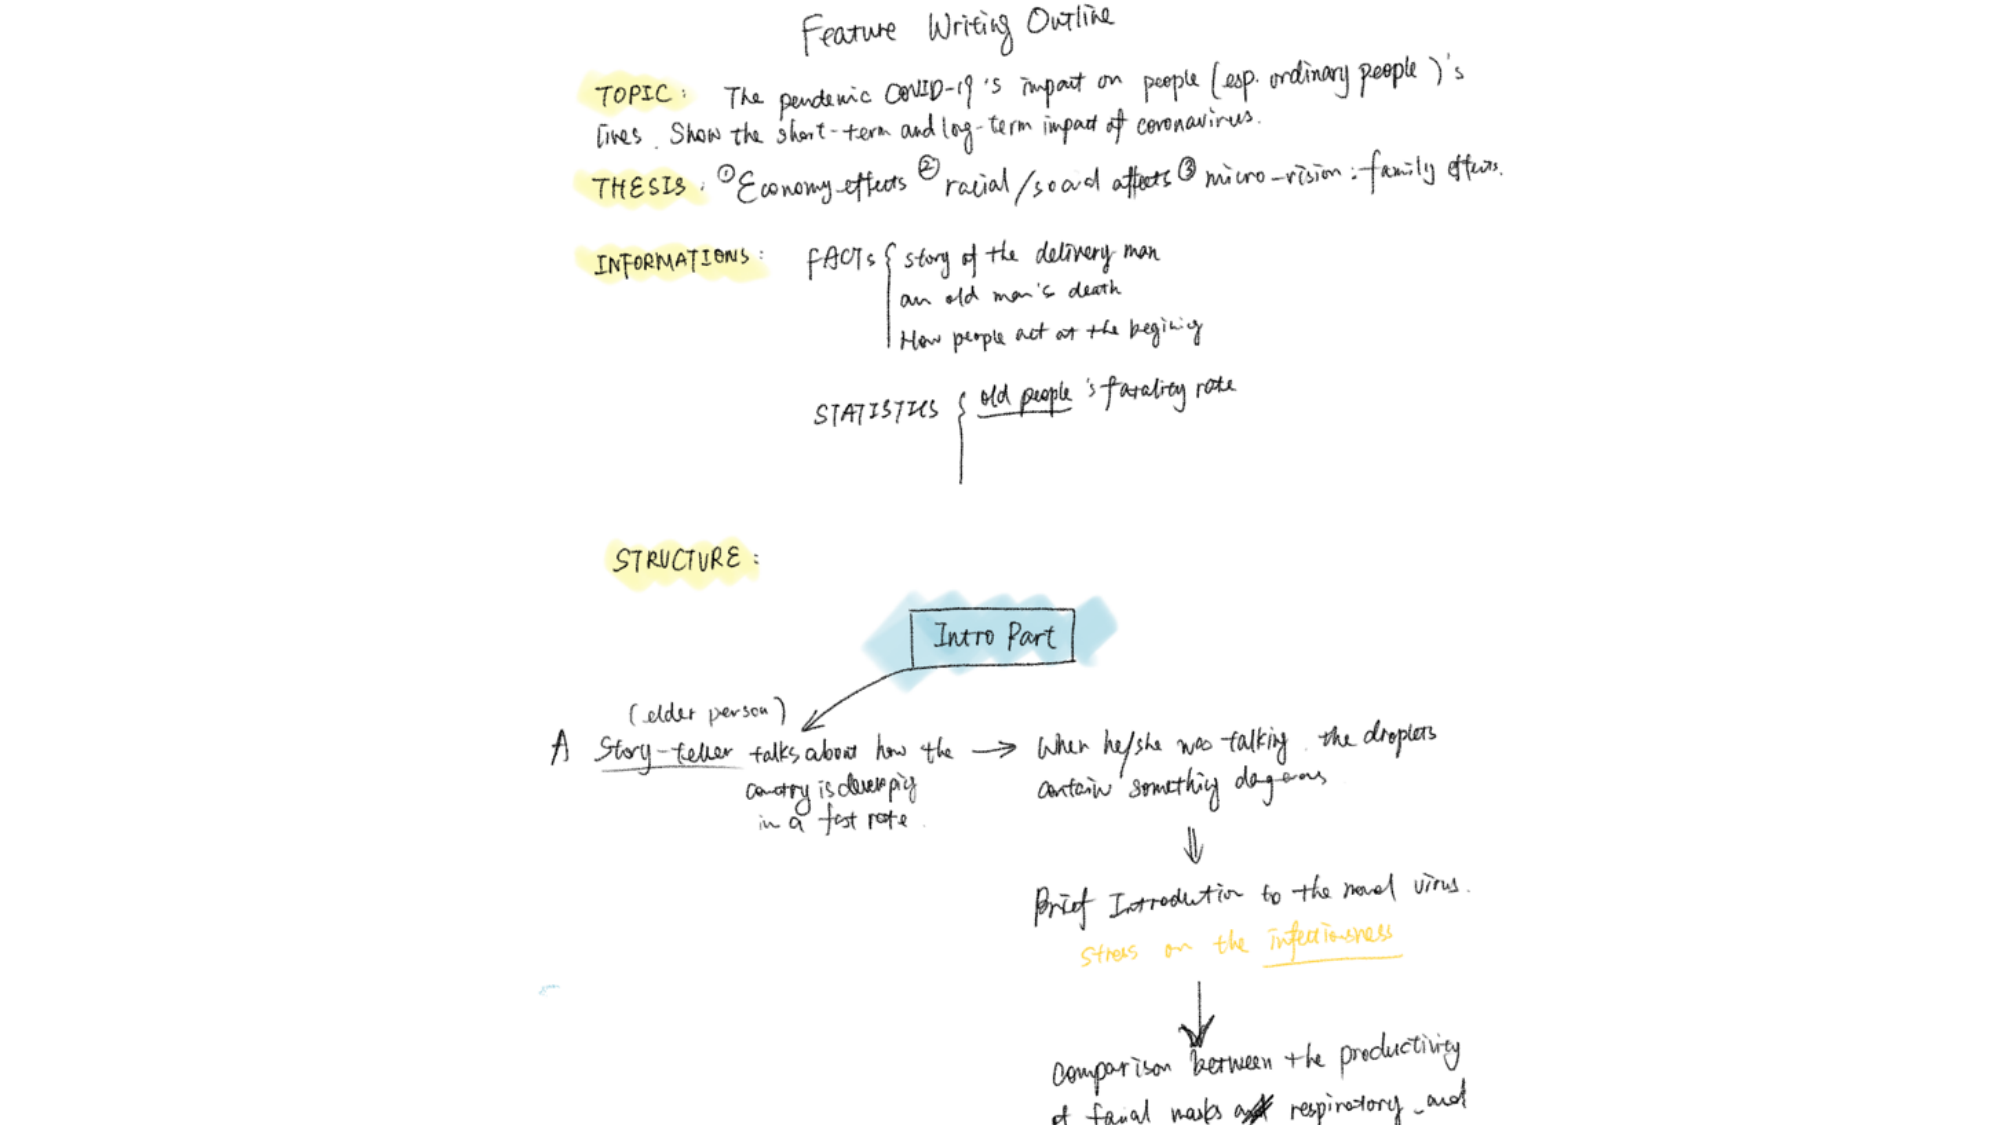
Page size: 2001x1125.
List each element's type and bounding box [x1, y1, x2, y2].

picture [490, 0, 1509, 1125]
